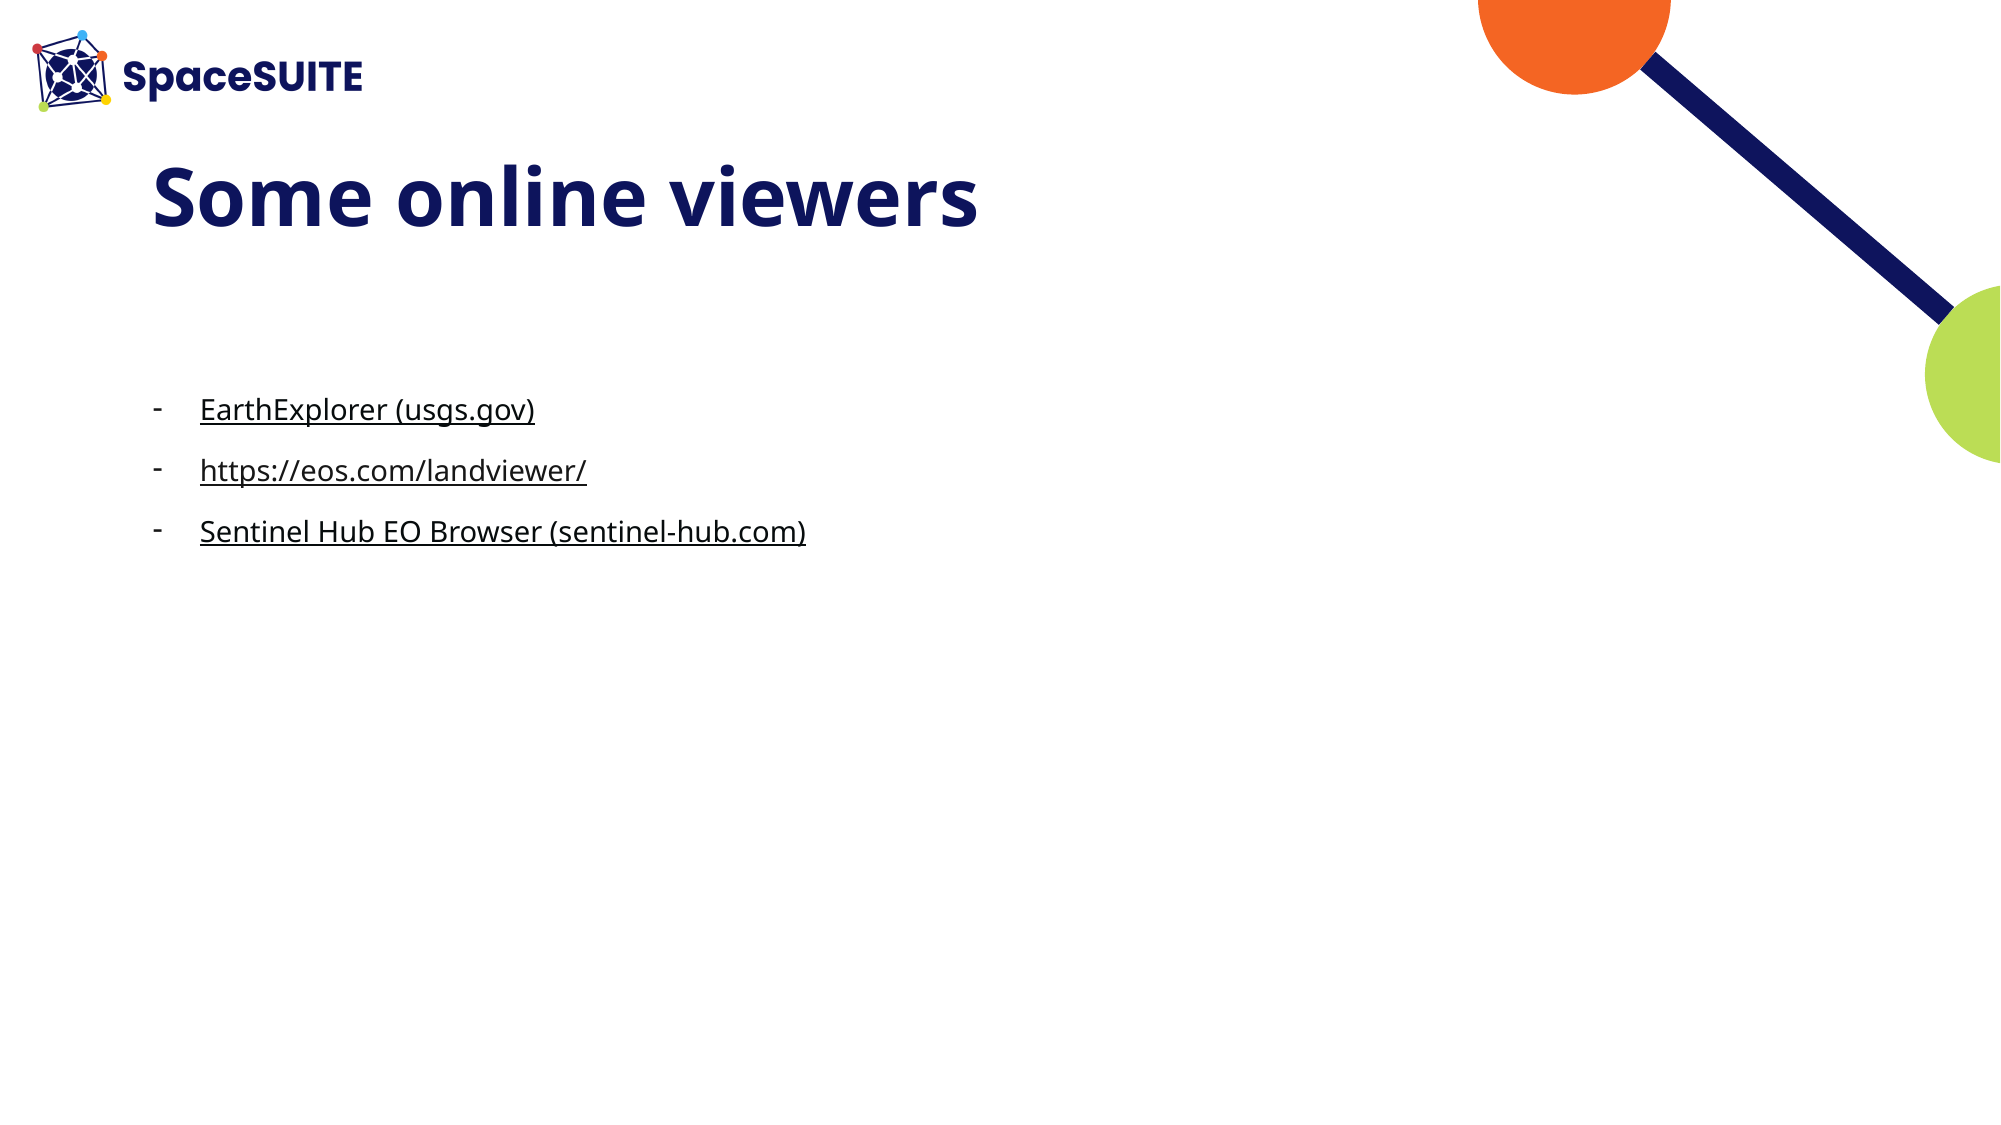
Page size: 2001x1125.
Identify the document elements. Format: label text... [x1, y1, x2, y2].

picture [32, 30, 362, 112]
list EarthExplorer (usgs.gov) https://eos.com/landviewer/ Sentinel Hub EO Browser (sentinel-hub.com) [137, 384, 1842, 949]
title Some online viewers [137, 138, 1672, 251]
